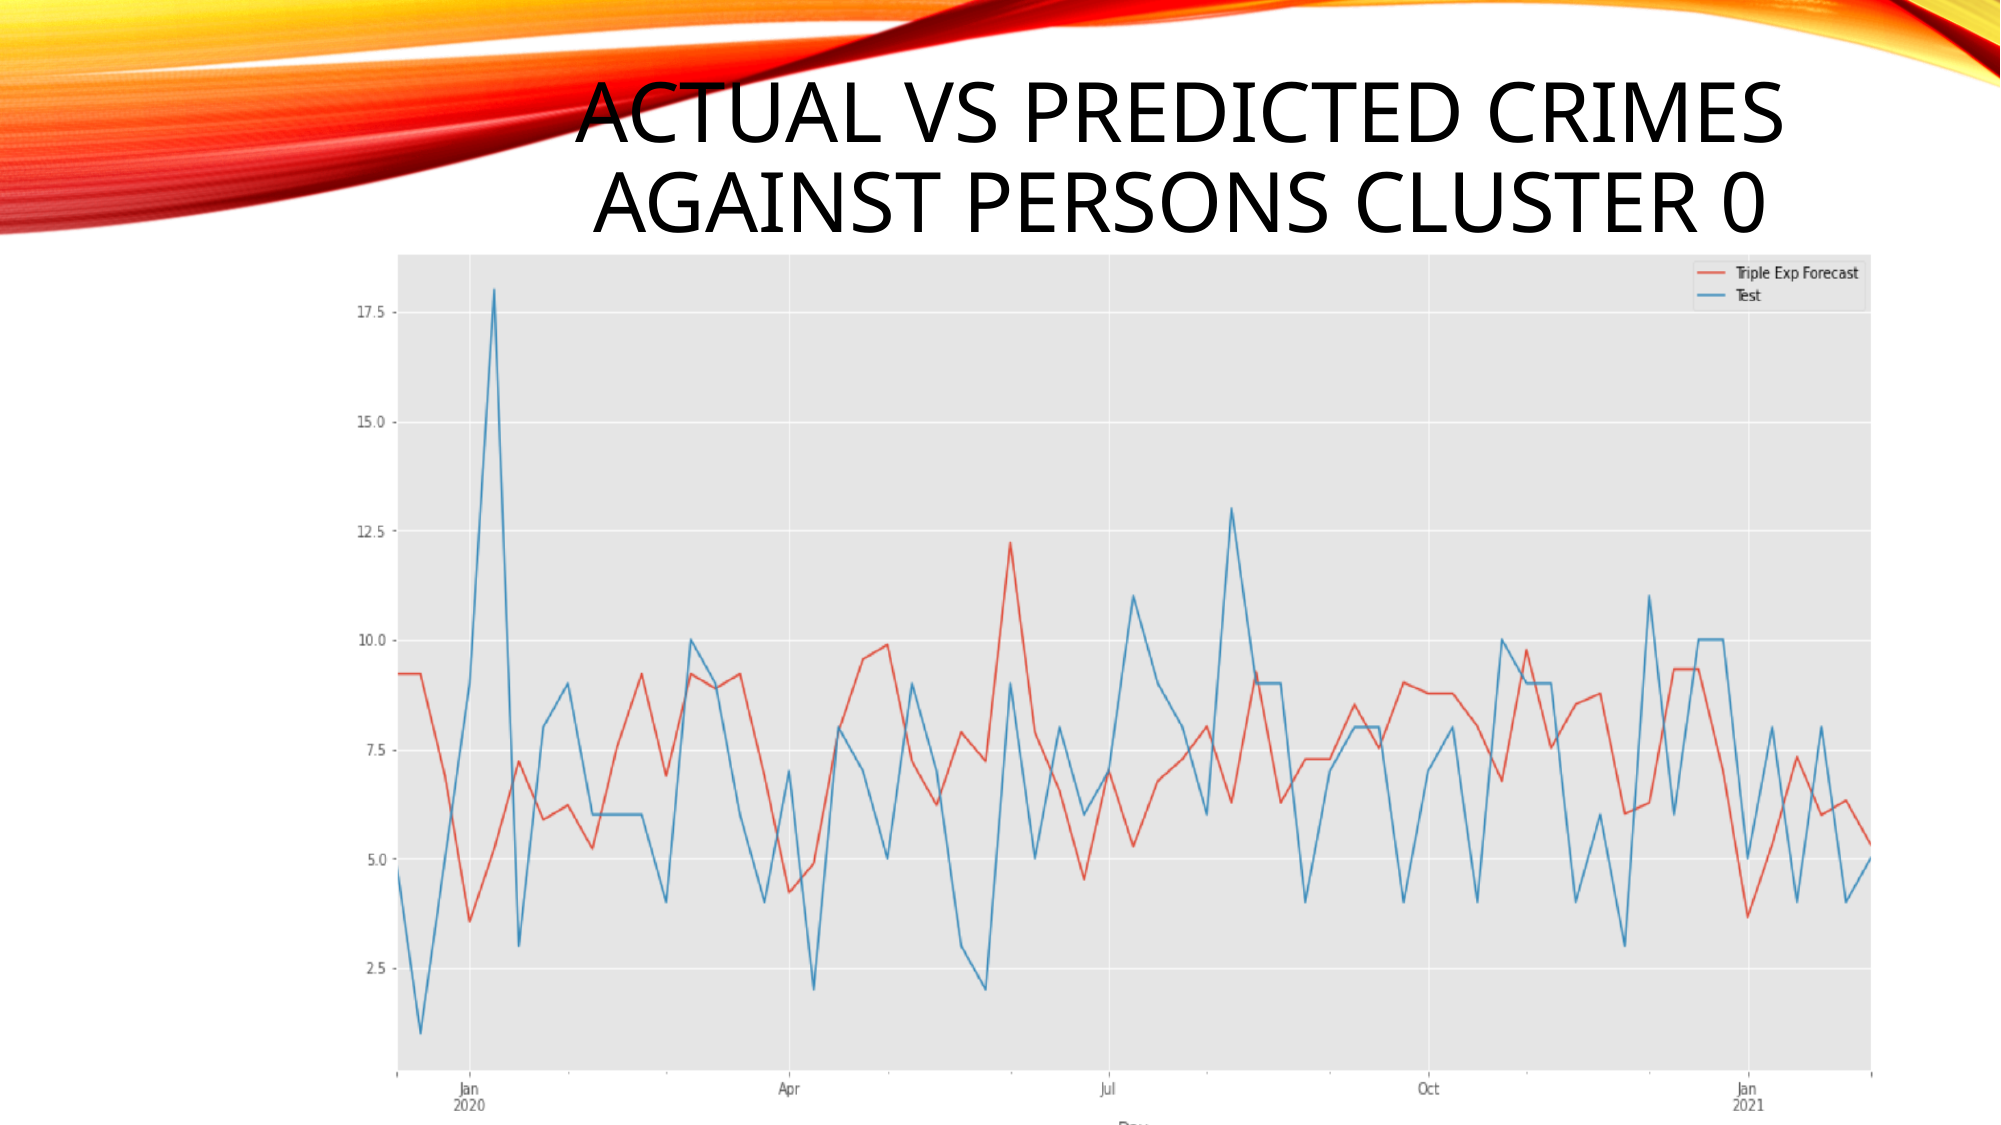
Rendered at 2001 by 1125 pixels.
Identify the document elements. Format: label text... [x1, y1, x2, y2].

title Actual vs predicted crimes against persons Cluster 0 [474, 54, 1888, 242]
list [341, 242, 1888, 1125]
picture [0, 0, 2000, 237]
